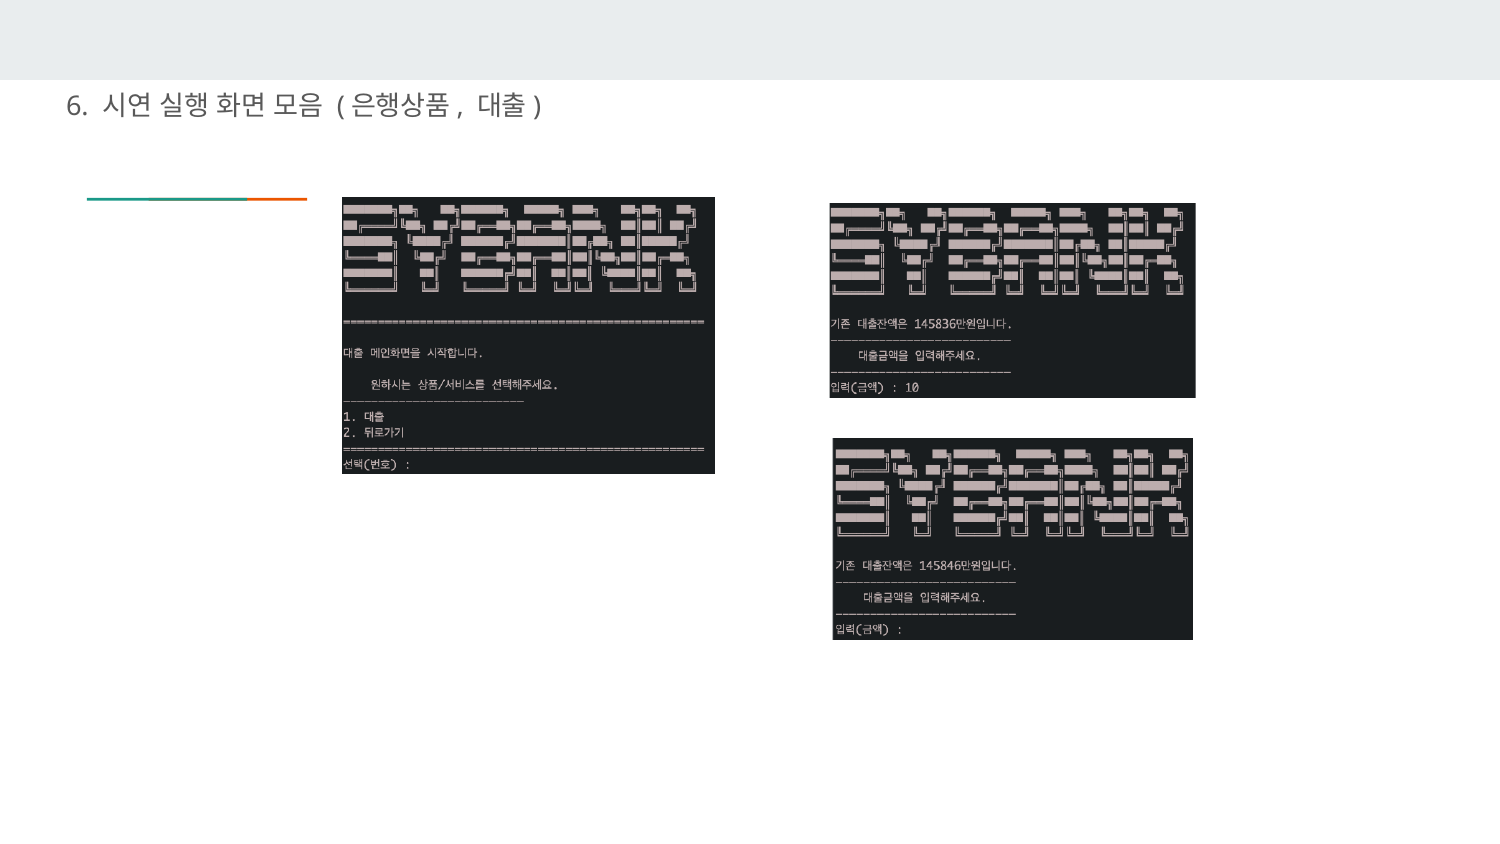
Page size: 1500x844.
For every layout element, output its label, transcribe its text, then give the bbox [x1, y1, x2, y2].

picture [832, 437, 1194, 641]
list 6. 시연 실행 화면 모음 (은행상품, 대출) [51, 69, 1449, 630]
picture [341, 197, 716, 475]
picture [829, 203, 1196, 399]
